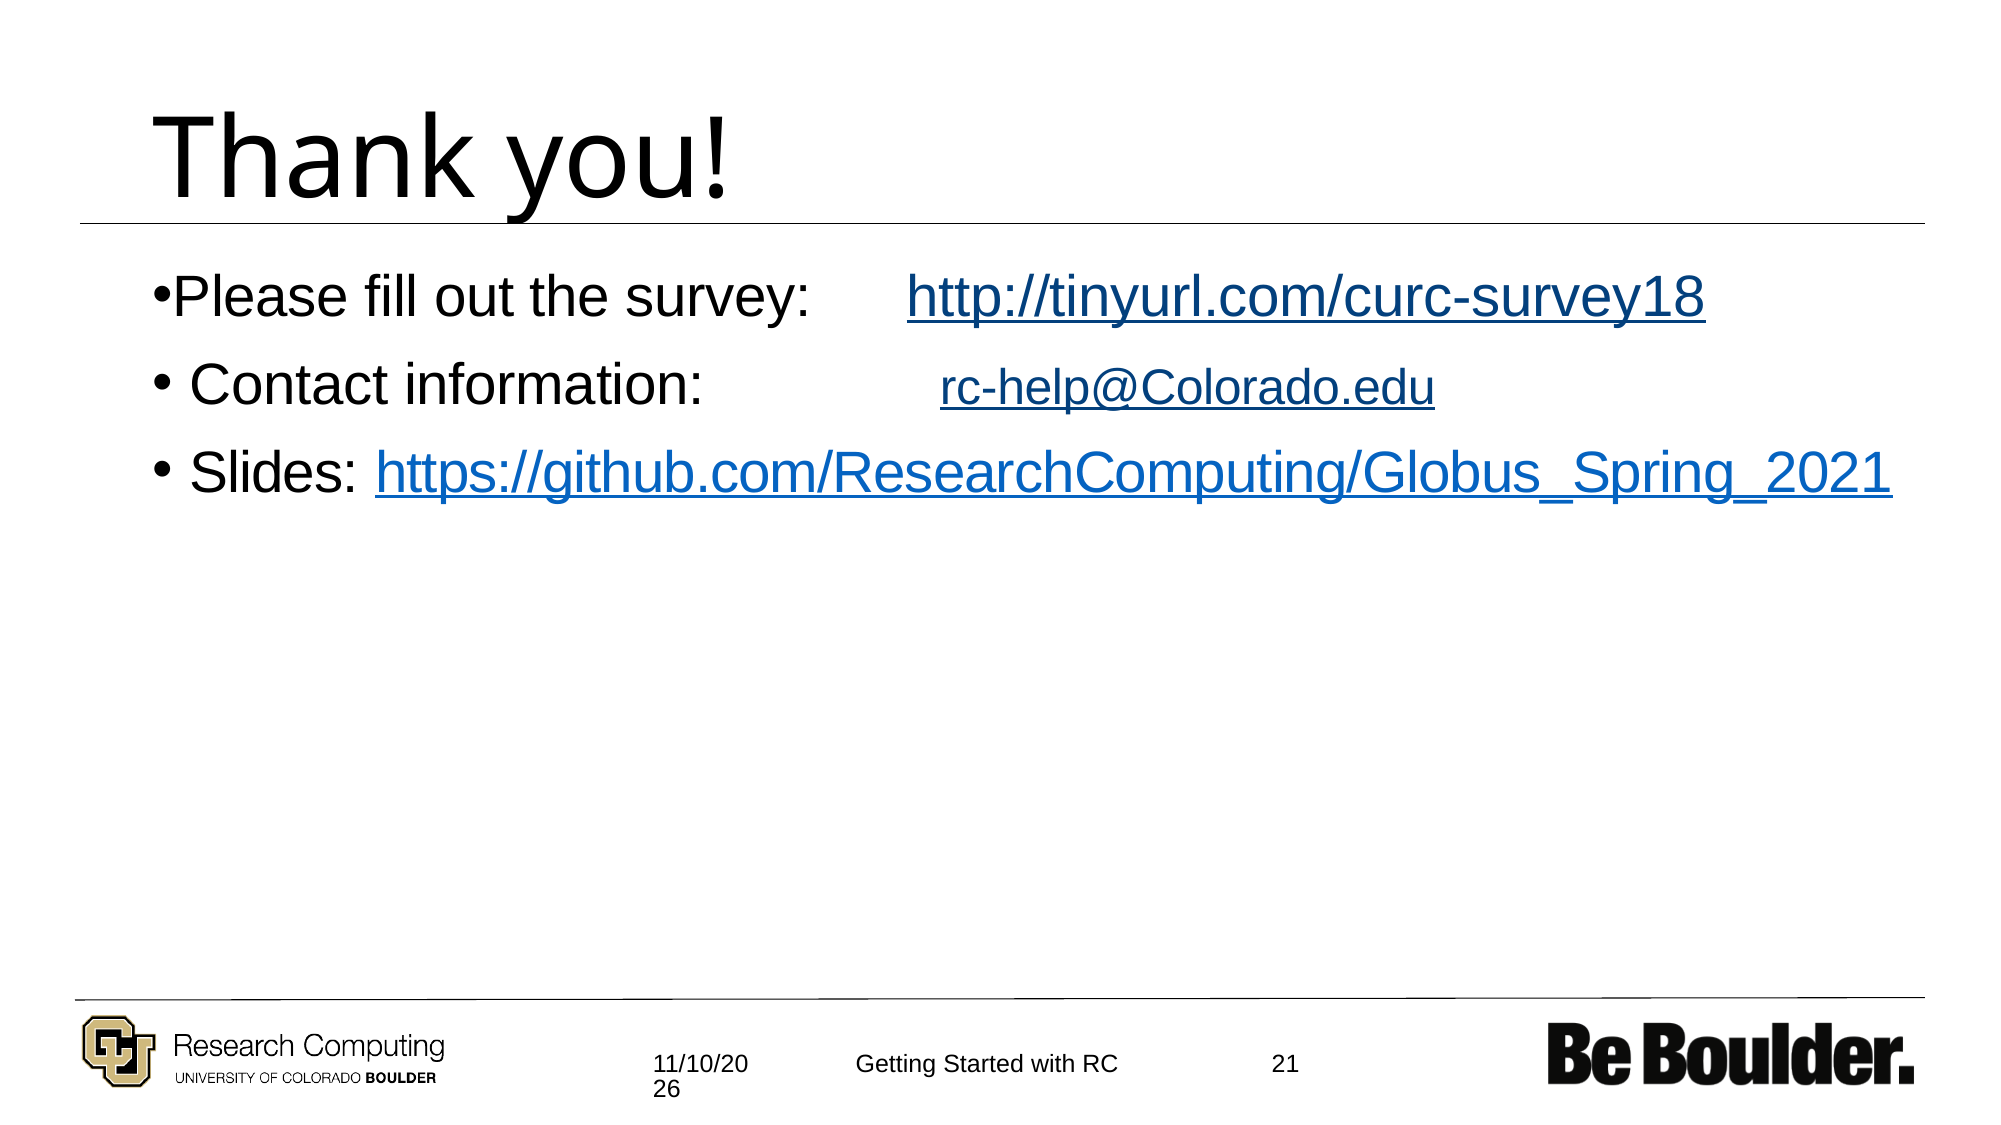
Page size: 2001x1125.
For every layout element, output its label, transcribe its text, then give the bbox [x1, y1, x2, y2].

picture [1524, 1015, 1938, 1088]
slide_number 21 [1202, 1032, 1315, 1093]
picture [81, 1015, 444, 1088]
title Thank you! [137, 52, 1863, 236]
list Please fill out the survey: http://tinyurl.com/curc-survey18 Contact information: rc-help@Colorado.edu Slides: https://github.com/ResearchComputing/Globus_Spring_2021 [137, 236, 1937, 1014]
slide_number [637, 1032, 772, 1093]
footer Getting Started with RC [772, 1032, 1202, 1093]
